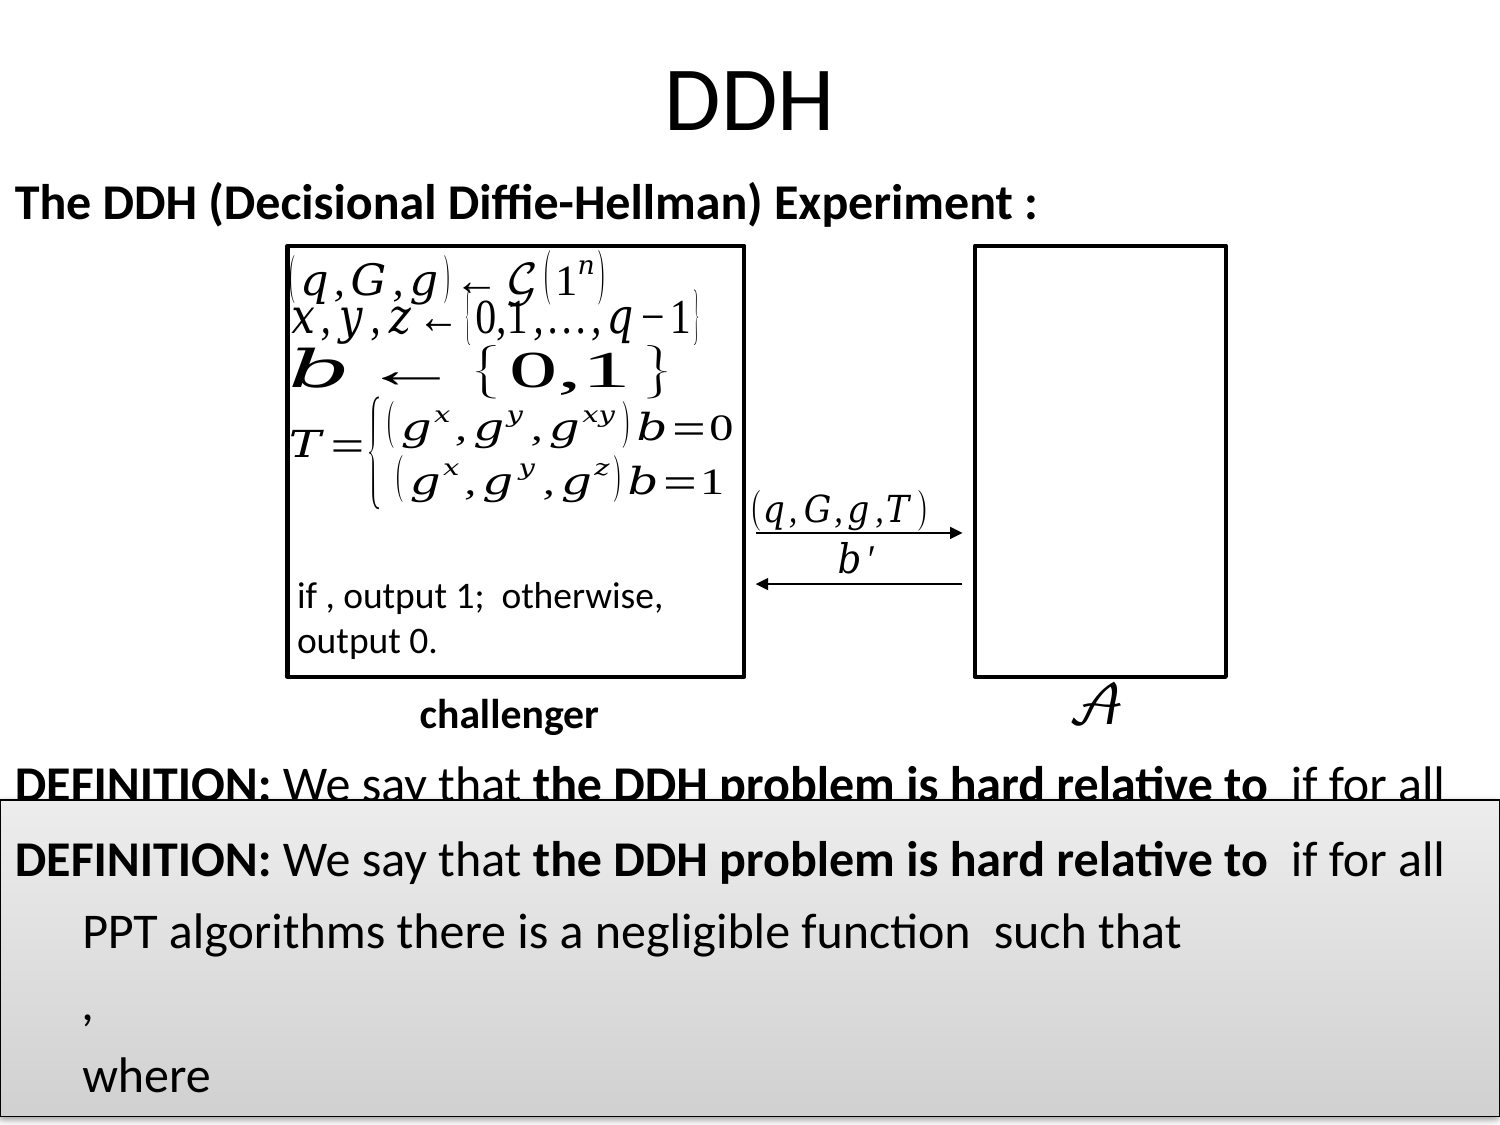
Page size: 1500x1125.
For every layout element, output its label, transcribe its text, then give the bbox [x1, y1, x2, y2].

text_box [973, 244, 1228, 679]
text_box challenger [419, 686, 600, 738]
title DDH [0, 0, 1500, 188]
text_box [285, 244, 746, 679]
